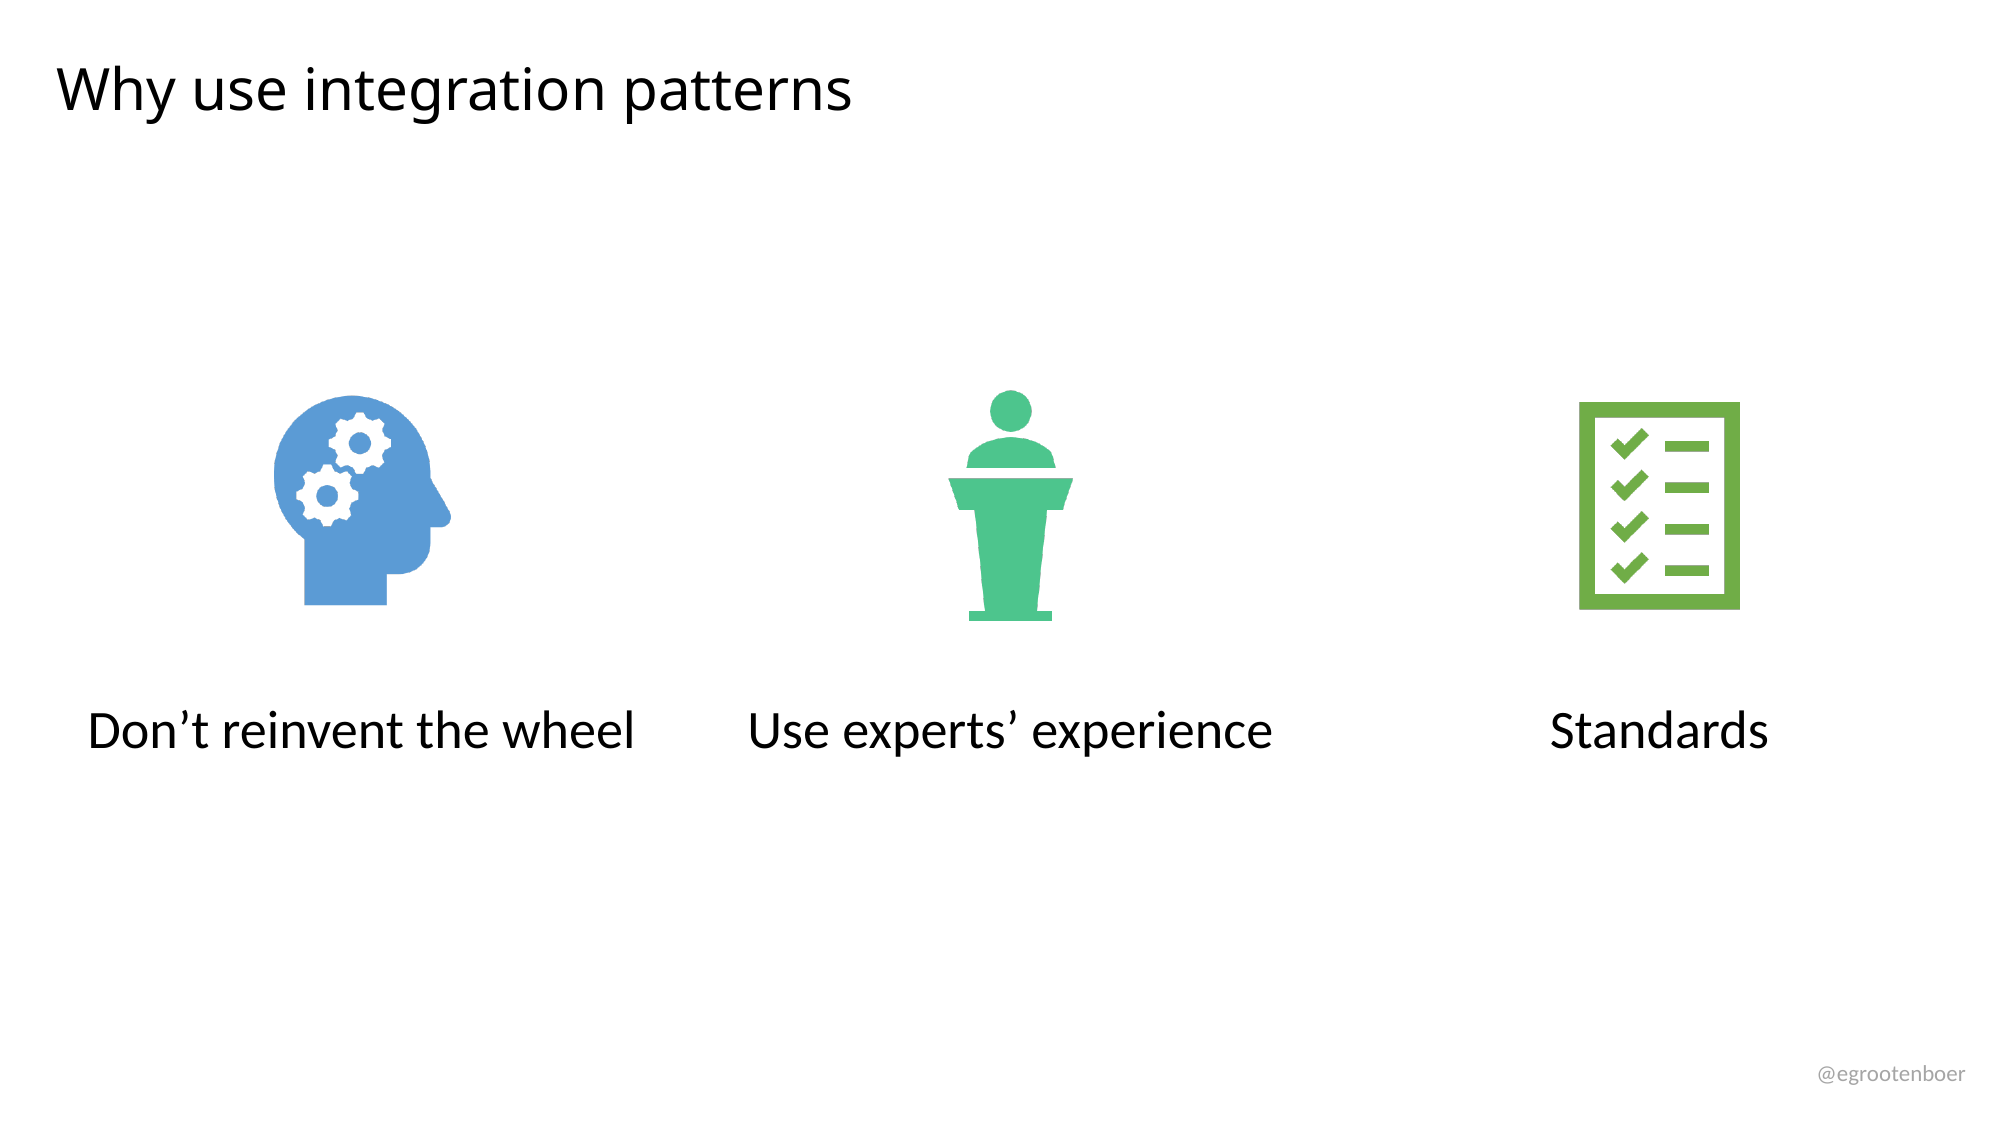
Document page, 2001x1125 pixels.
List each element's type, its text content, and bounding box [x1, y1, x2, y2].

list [41, 180, 1981, 1014]
title Why use integration patterns [41, 12, 1981, 172]
